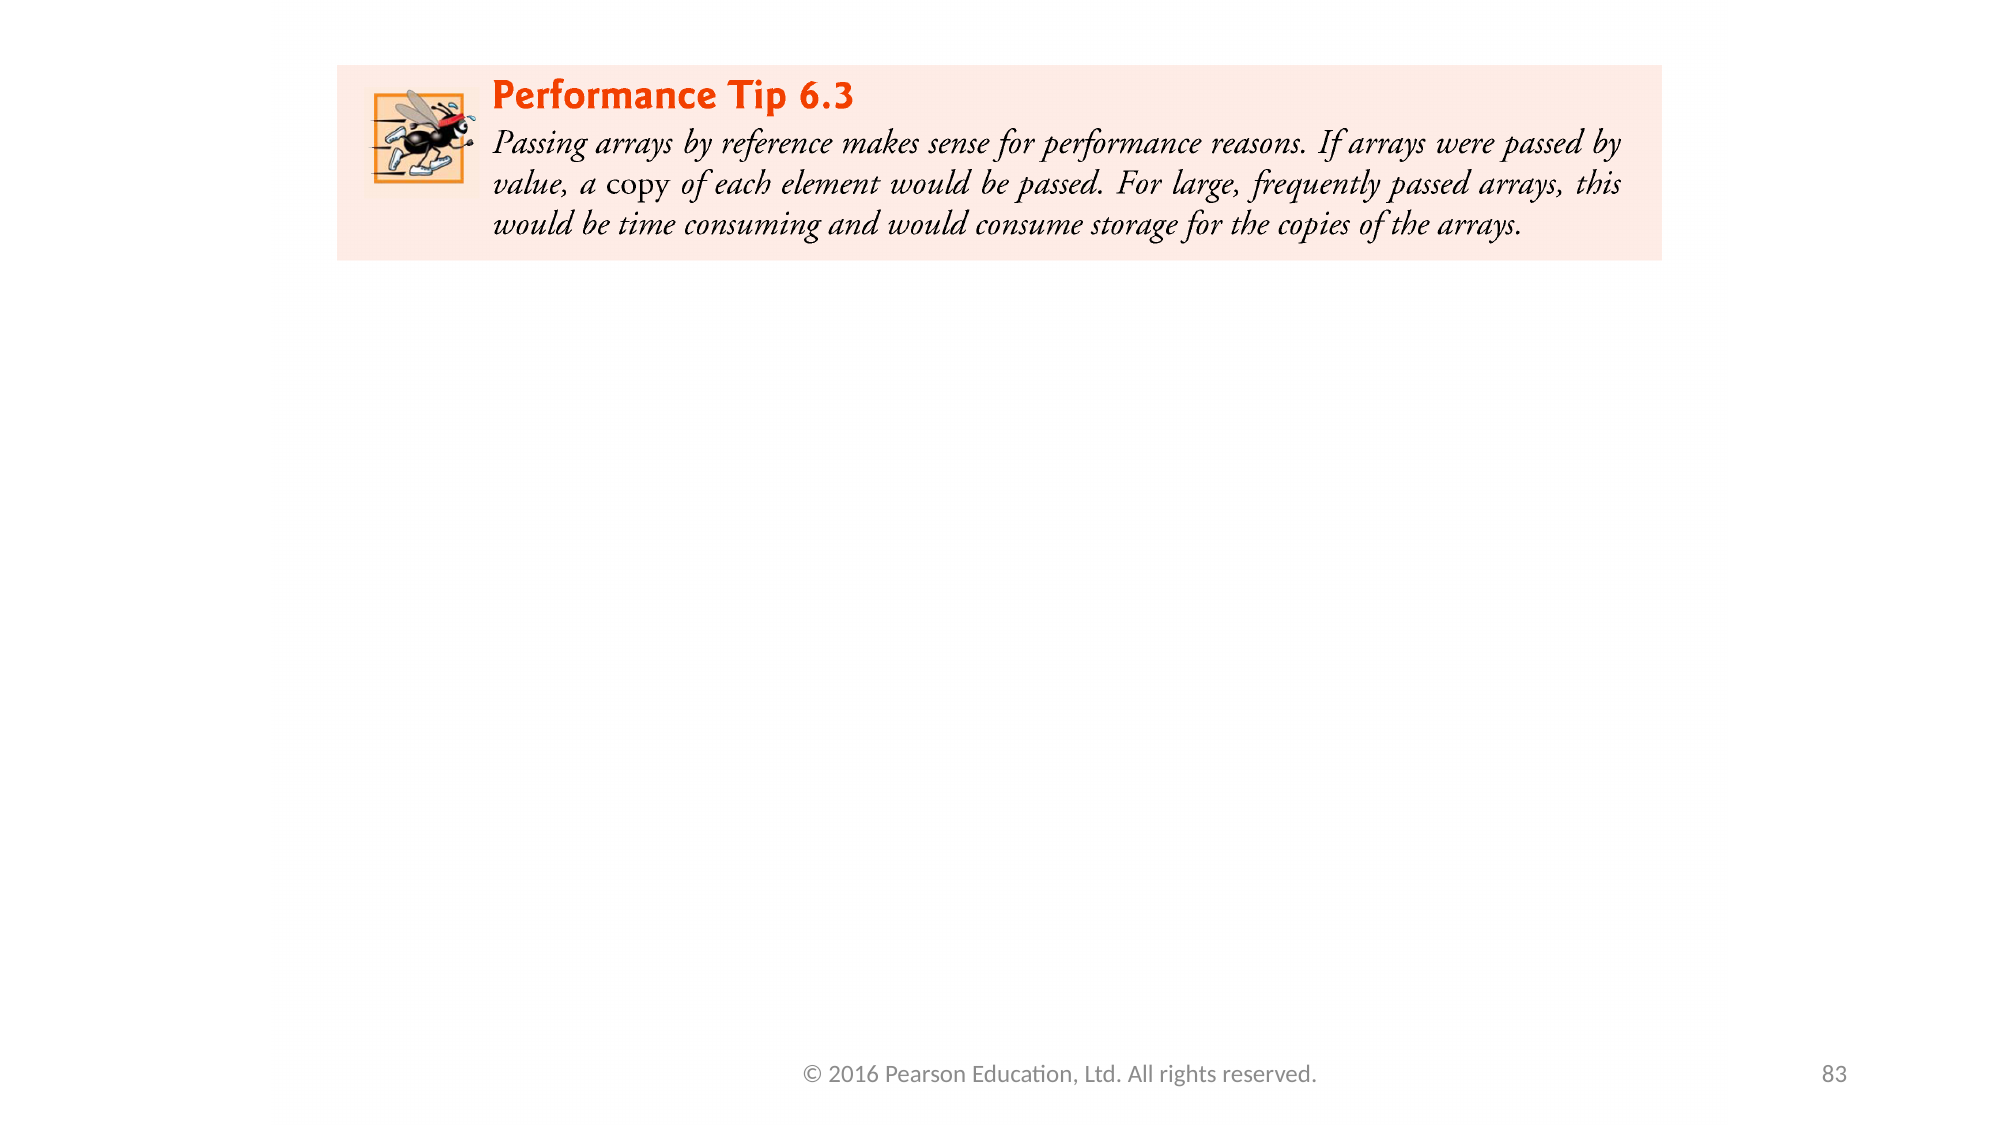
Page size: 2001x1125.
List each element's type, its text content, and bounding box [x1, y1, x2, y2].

slide_number 83 [1728, 1042, 1863, 1103]
picture [271, 0, 1728, 1125]
